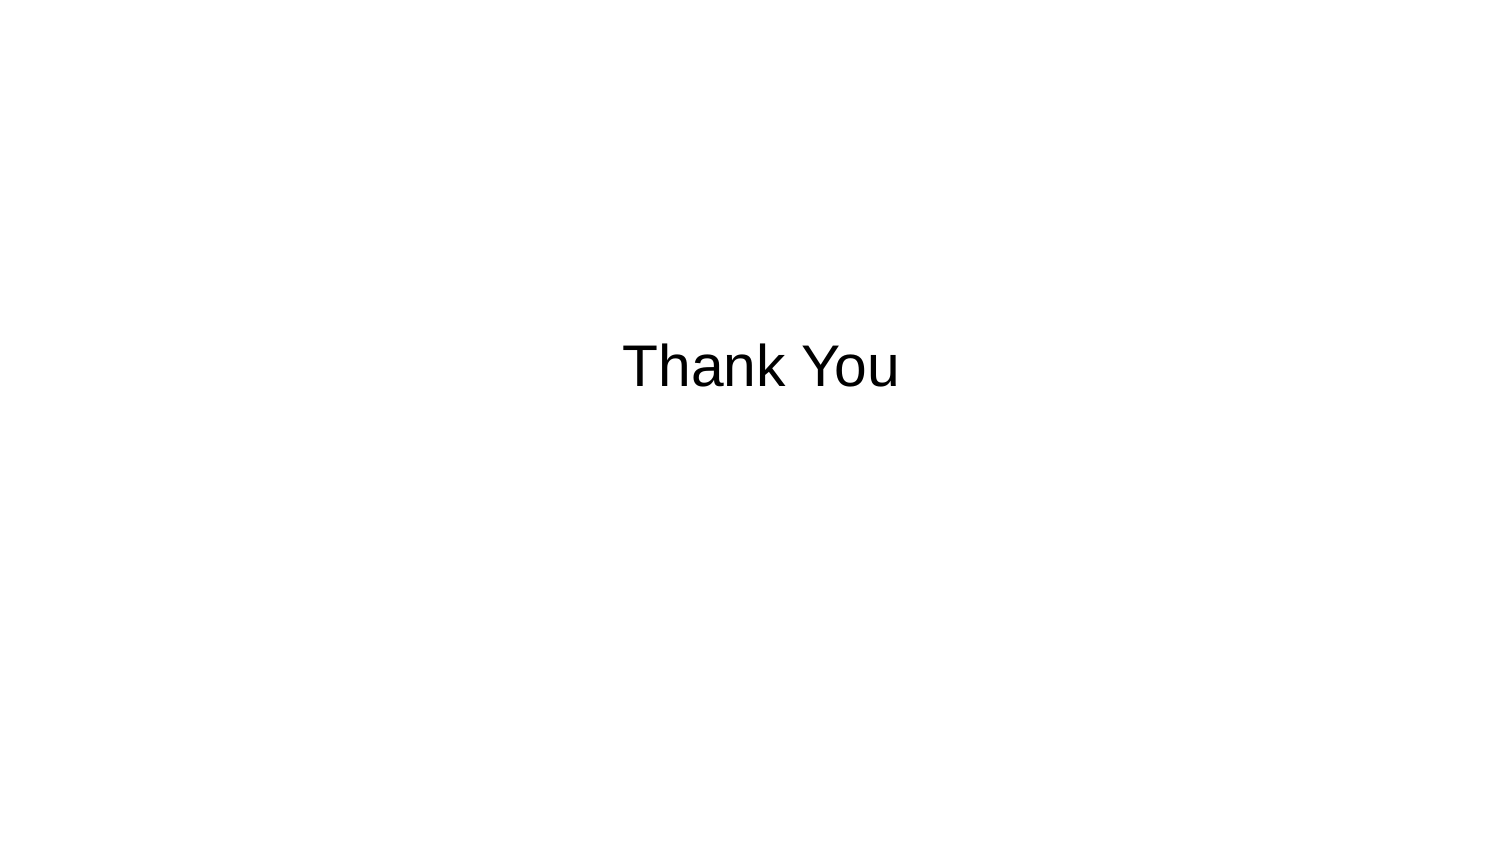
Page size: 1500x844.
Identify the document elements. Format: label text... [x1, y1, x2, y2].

title Thank You [62, 312, 1461, 407]
